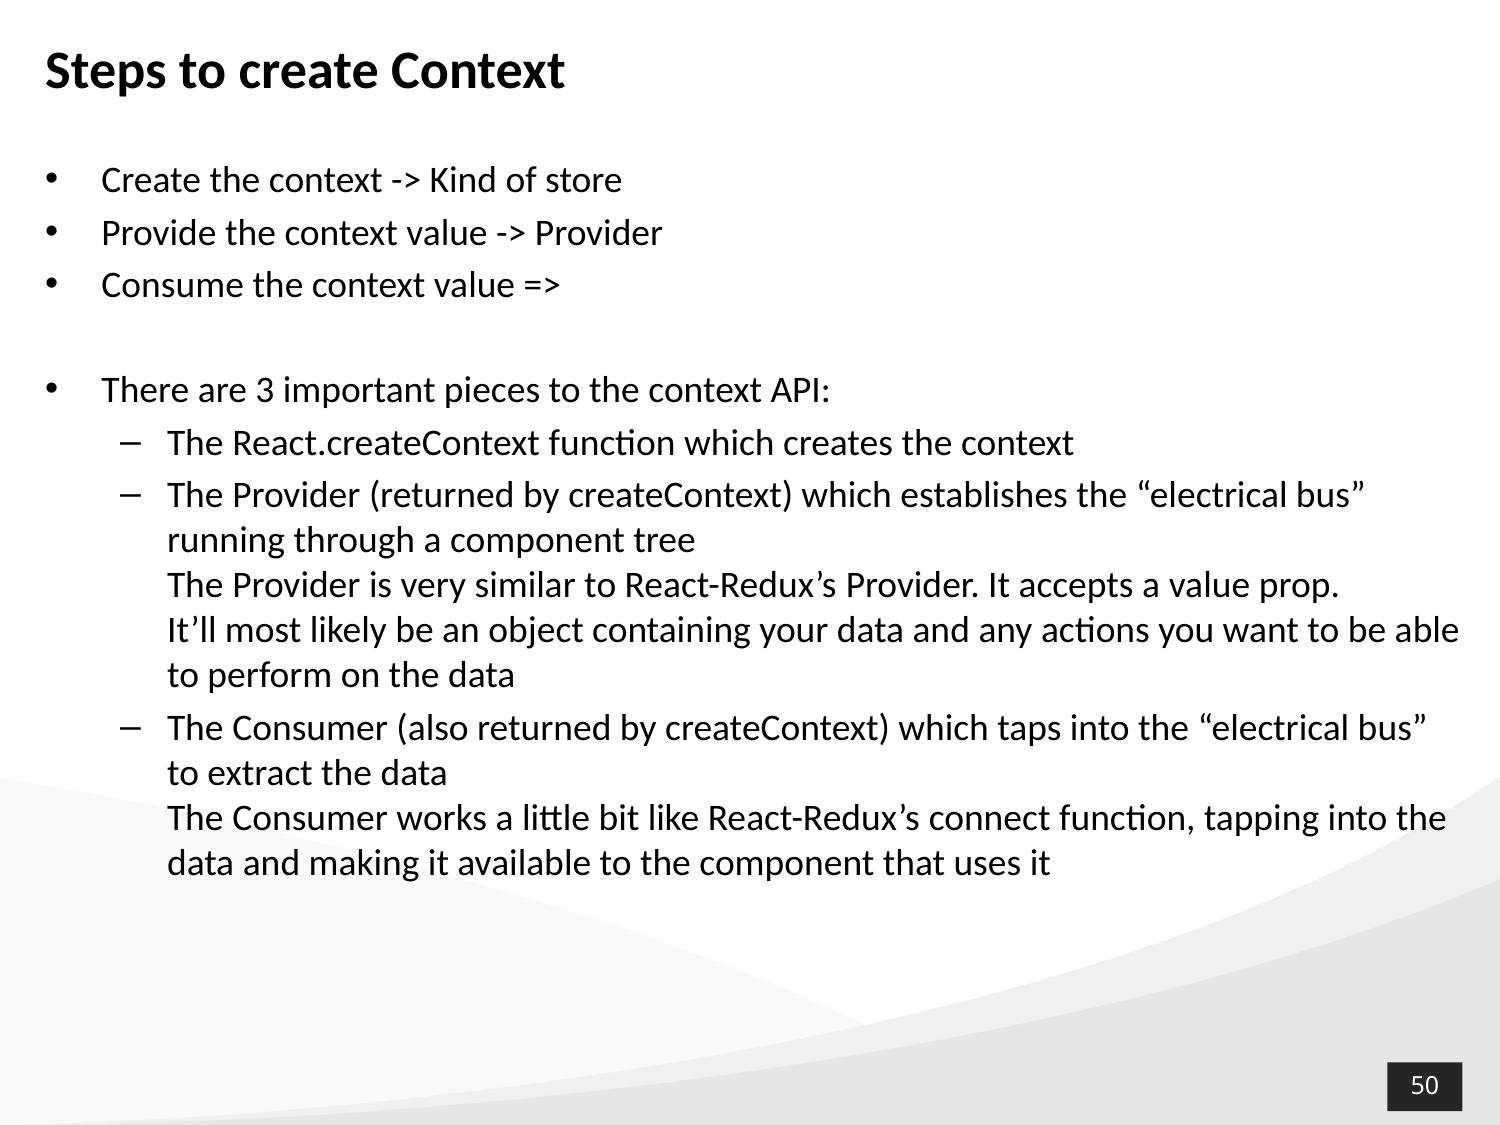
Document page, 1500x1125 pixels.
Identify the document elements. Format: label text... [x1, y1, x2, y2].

title Steps to create Context [29, 21, 1478, 114]
picture [0, 0, 1500, 1125]
list Create the context -> Kind of store Provide the context value -> Provider Consume the context value => There are 3 important pieces to the context API: The React.createContext function which creates the context The Provider (returned by createContext) which establishes the “electrical bus” running through a component tree The Provider is very similar to React-Redux’s Provider. It accepts a value prop. It’ll most likely be an object containing your data and any actions you want to be able to perform on the data The Consumer (also returned by createContext) which taps into the “electrical bus” to extract the data The Consumer works a little bit like React-Redux’s connect function, tapping into the data and making it available to the component that uses it [29, 147, 1478, 1012]
